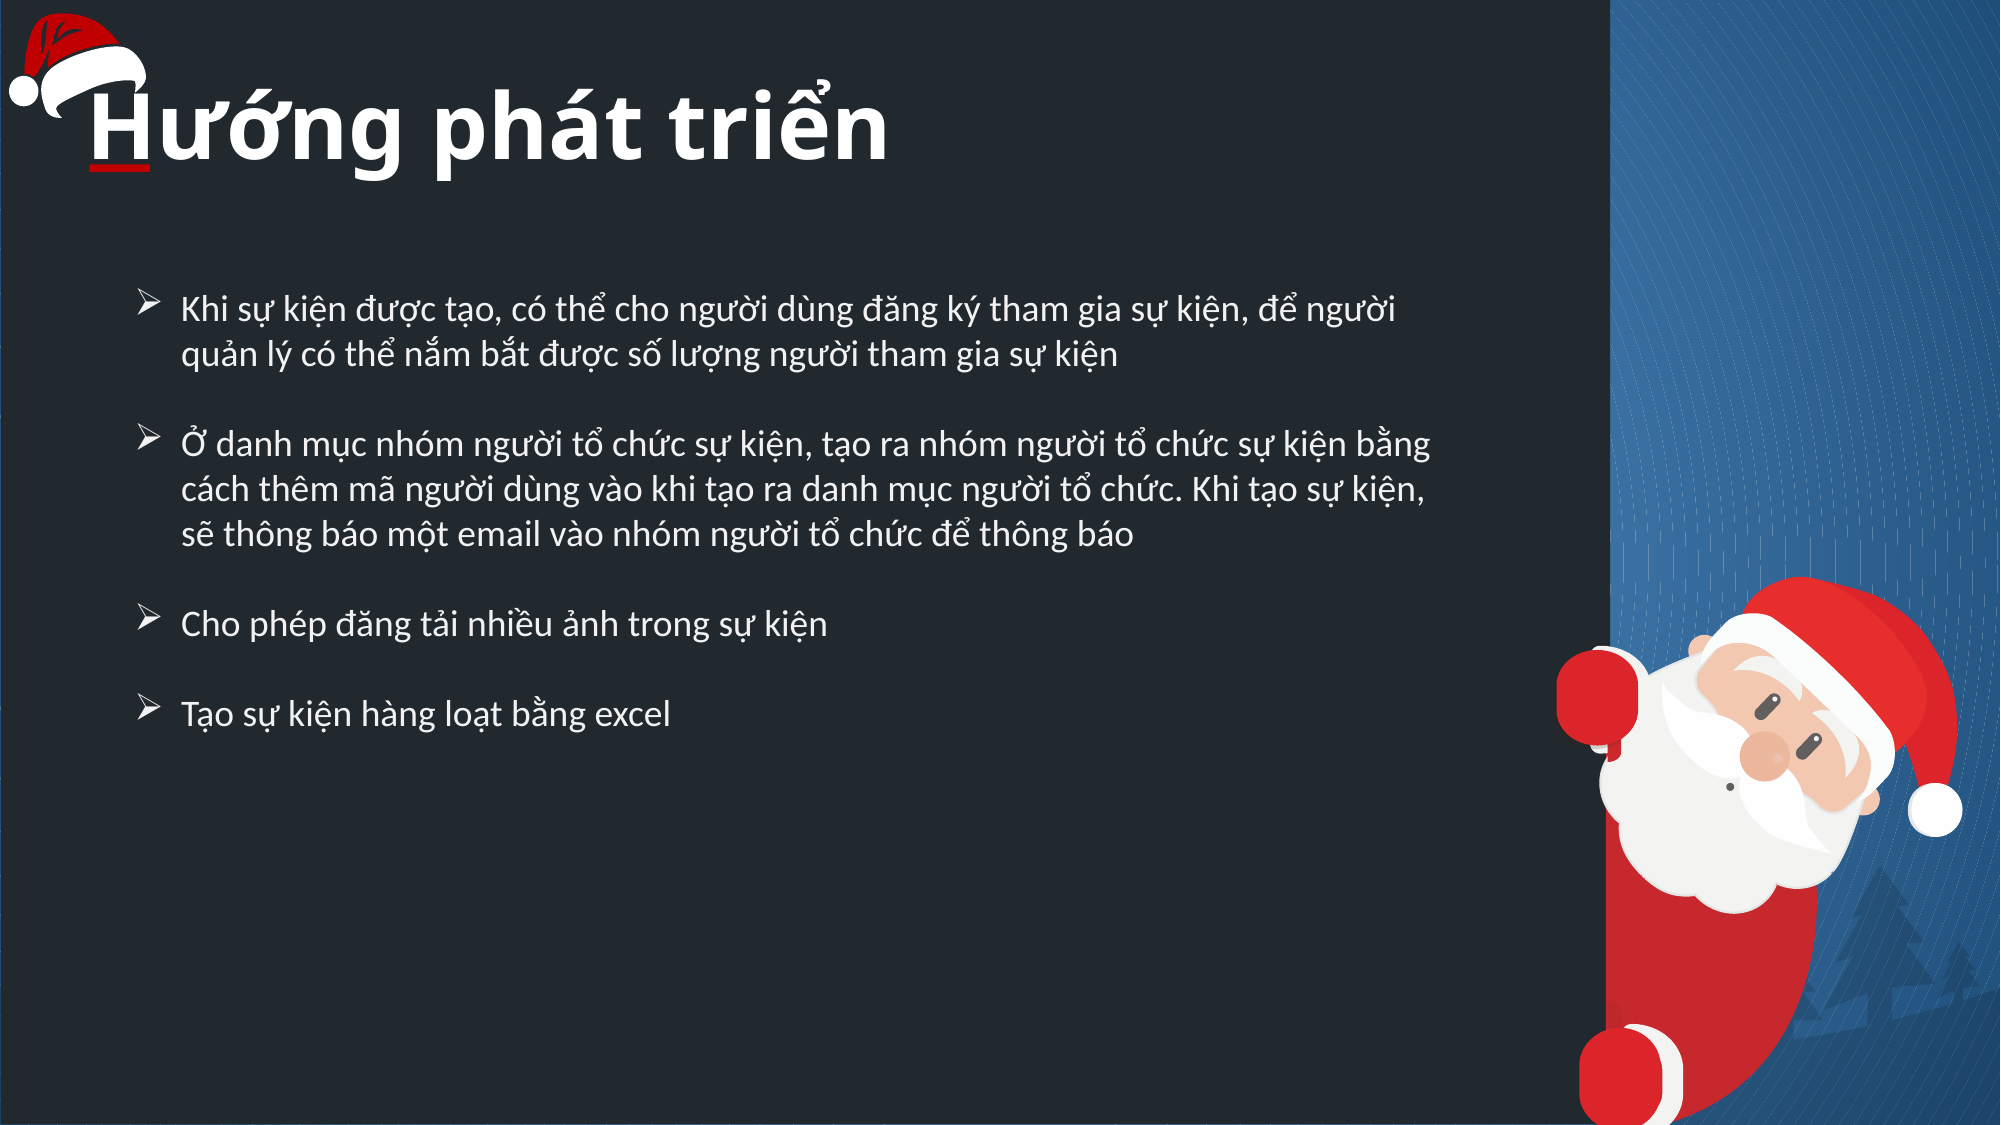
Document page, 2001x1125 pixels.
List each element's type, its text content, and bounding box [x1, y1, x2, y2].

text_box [9, 13, 146, 118]
text_box Khi sự kiện được tạo, có thể cho người dùng đăng ký tham gia sự kiện, để người quản lý có thể nắm bắt được số lượng người tham gia sự kiện Ở danh mục nhóm người tổ chức sự kiện, tạo ra nhóm người tổ chức sự kiện bằng cách thêm mã người dùng vào khi tạo ra danh mục người tổ chức. Khi tạo sự kiện, sẽ thông báo một email vào nhóm người tổ chức để thông báo Cho phép đăng tải nhiều ảnh trong sự kiện Tạo sự kiện hàng loạt bằng excel [119, 276, 1481, 742]
text_box Hướng phát triển [71, 60, 1267, 186]
text_box [88, 163, 151, 173]
text_box [0, 0, 1611, 1125]
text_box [1552, 576, 1963, 1125]
